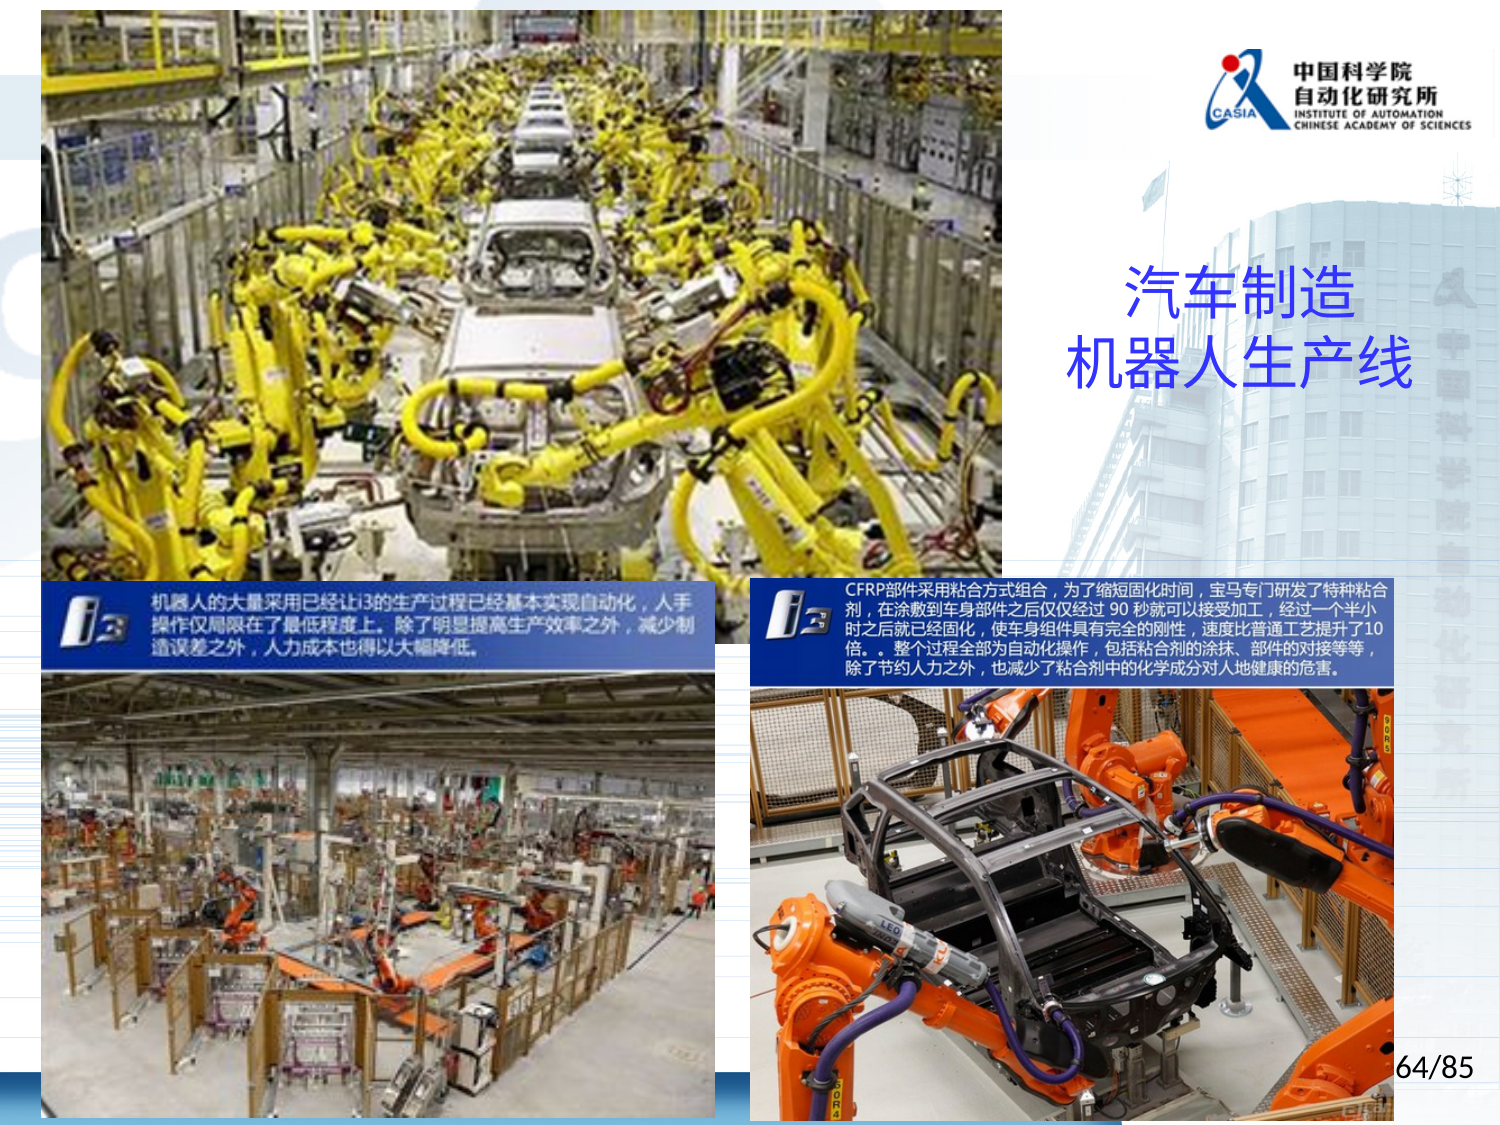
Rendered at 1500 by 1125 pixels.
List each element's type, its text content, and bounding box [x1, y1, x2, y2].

picture [0, 0, 1500, 1125]
slide_number 64/85 [1398, 1034, 1491, 1095]
text_box 汽车制造 机器人生产线 [1033, 248, 1447, 404]
